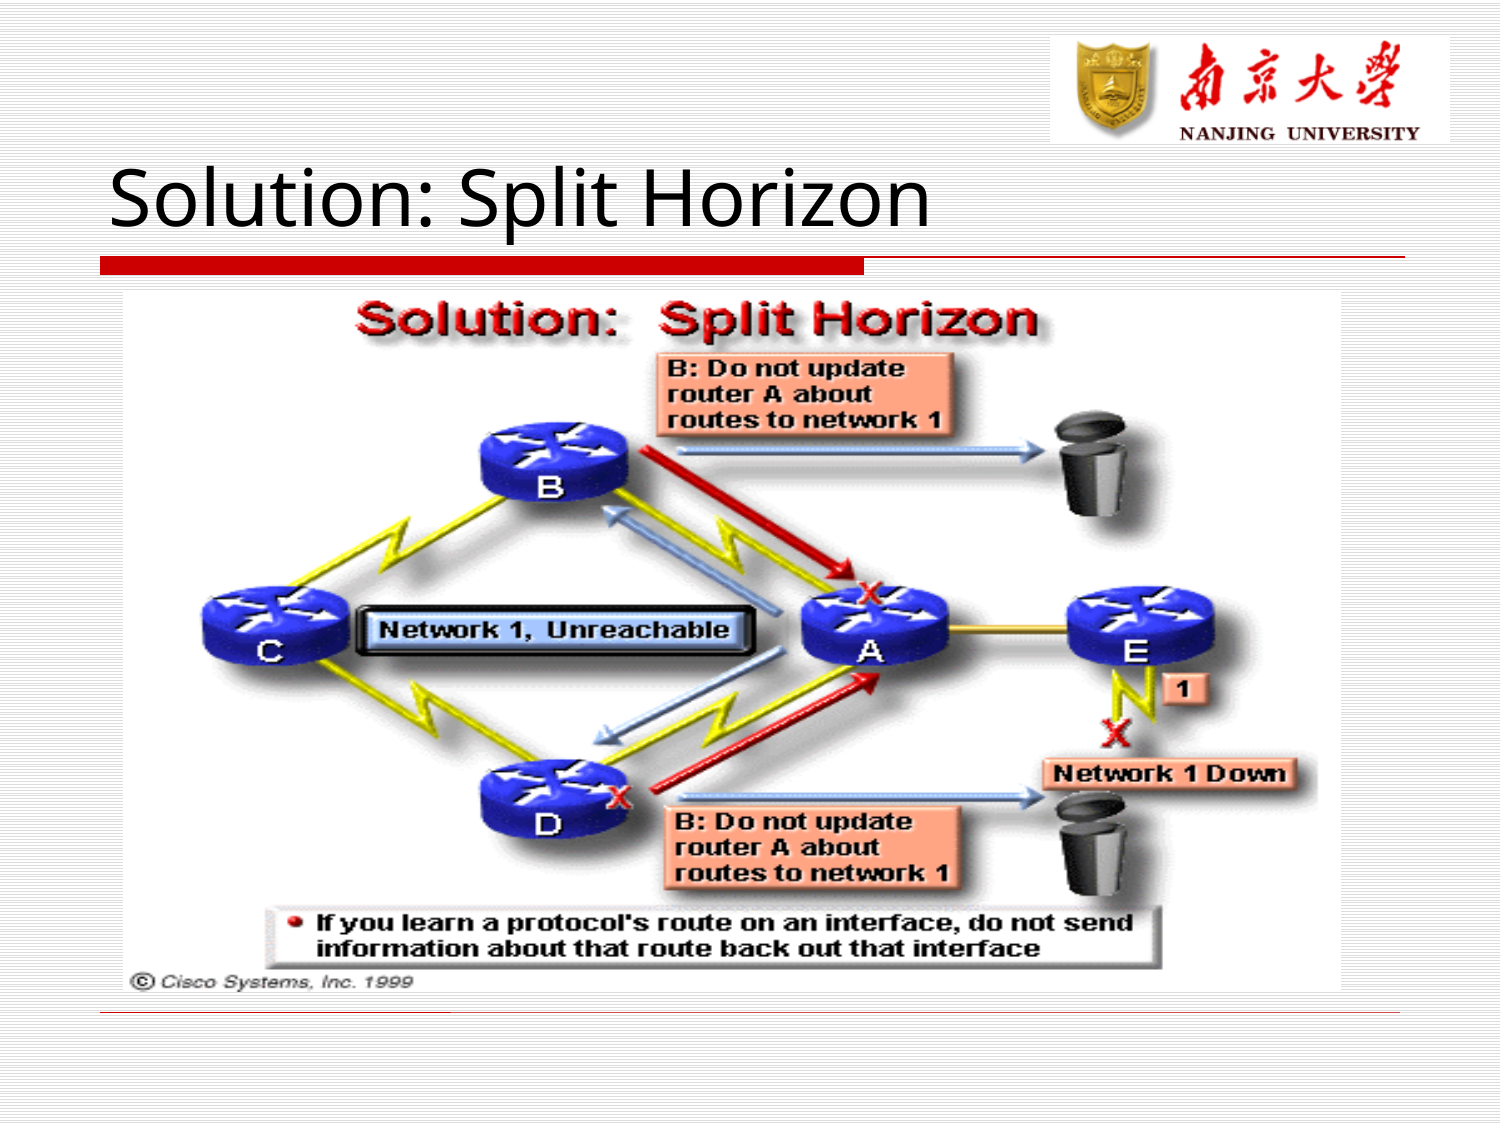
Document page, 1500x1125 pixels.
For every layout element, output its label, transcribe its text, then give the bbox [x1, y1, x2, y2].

picture [123, 291, 1341, 992]
text_box Solution: Split Horizon [94, 49, 1407, 250]
picture [1050, 37, 1450, 143]
